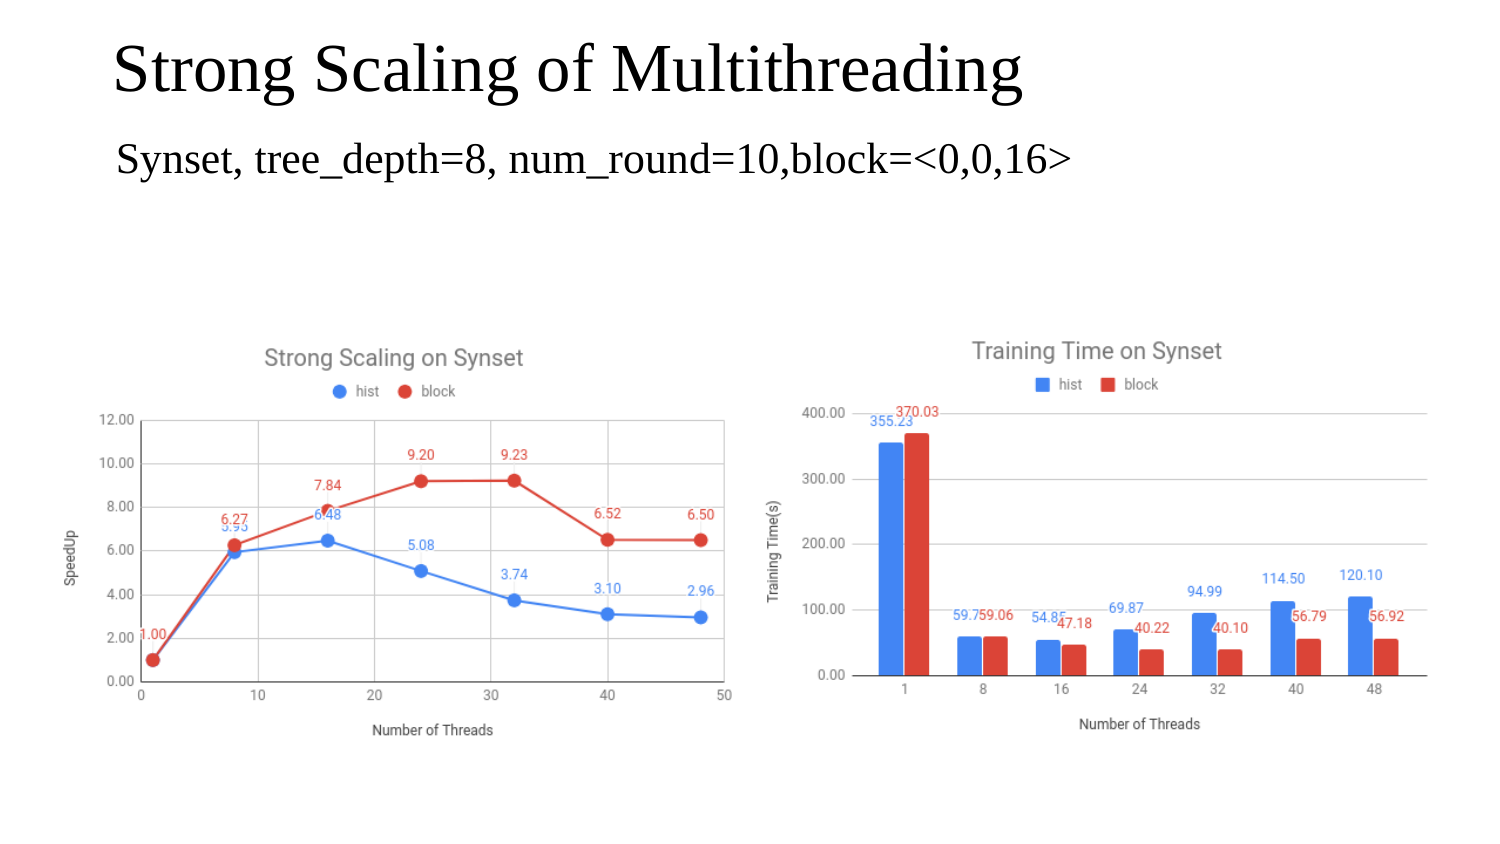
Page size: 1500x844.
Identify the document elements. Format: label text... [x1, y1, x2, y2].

list Synset, tree_depth=8, num_round=10,block=<0,0,16> [104, 130, 1399, 323]
picture [41, 318, 1449, 761]
title Strong Scaling of Multithreading [101, 19, 1396, 120]
